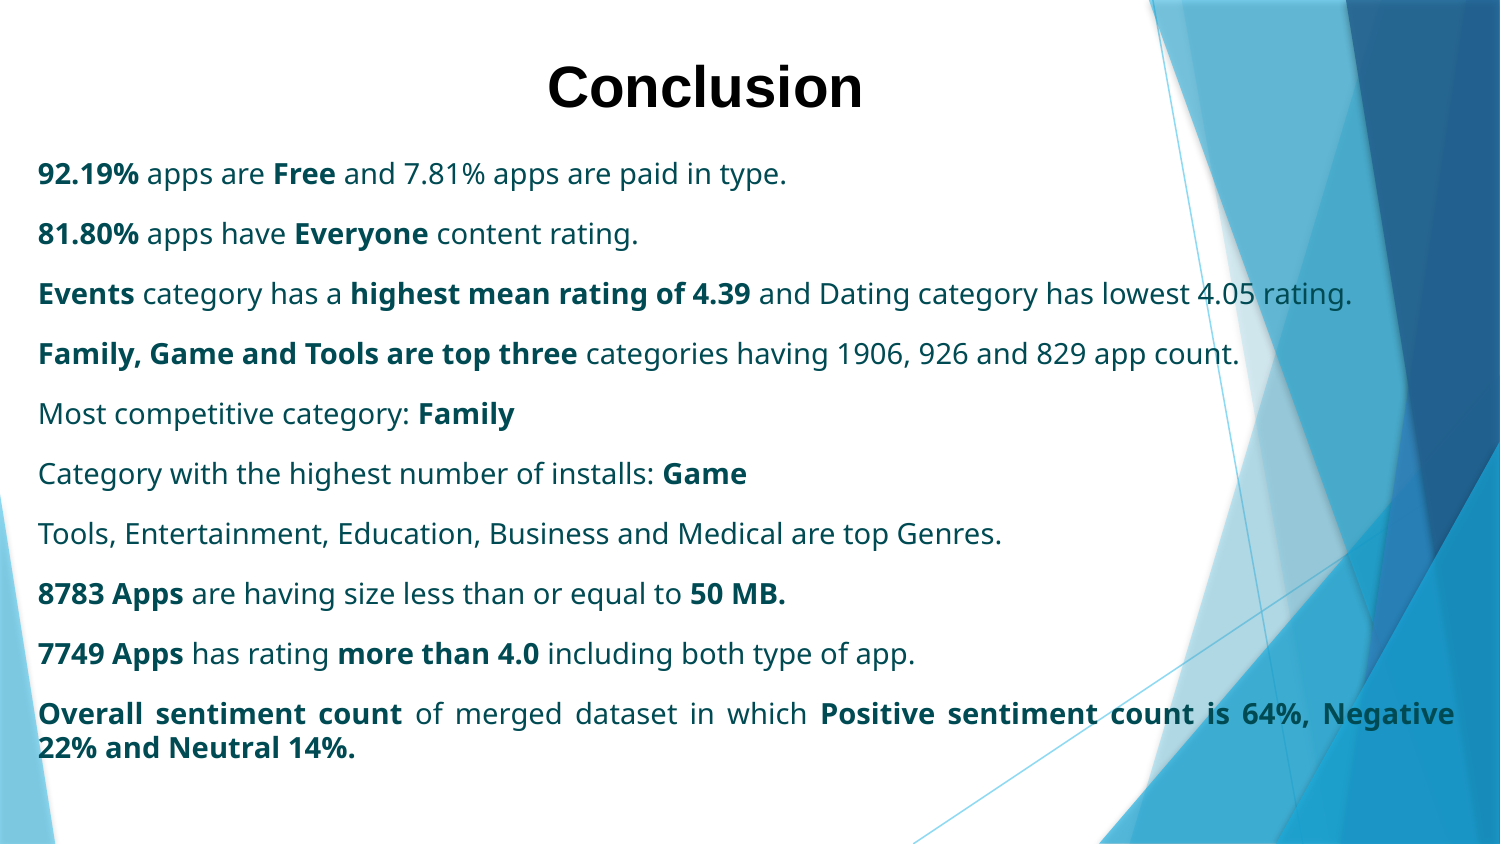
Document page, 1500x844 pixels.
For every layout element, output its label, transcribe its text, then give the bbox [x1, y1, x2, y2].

title Conclusion [545, 47, 955, 135]
text_box 92.19% apps are Free and 7.81% apps are paid in type. 81.80% apps have Everyone content rating. Events category has a highest mean rating of 4.39 and Dating category has lowest 4.05 rating. Family, Game and Tools are top three categories having 1906, 926 and 829 app count. Most competitive category: Family Category with the highest number of installs: Game Tools, Entertainment, Education, Business and Medical are top Genres. 8783 Apps are having size less than or equal to 50 MB. 7749 Apps has rating more than 4.0 including both type of app. Overall sentiment count of merged dataset in which Positive sentiment count is 64%, Negative 22% and Neutral 14%. [32, 135, 1468, 765]
